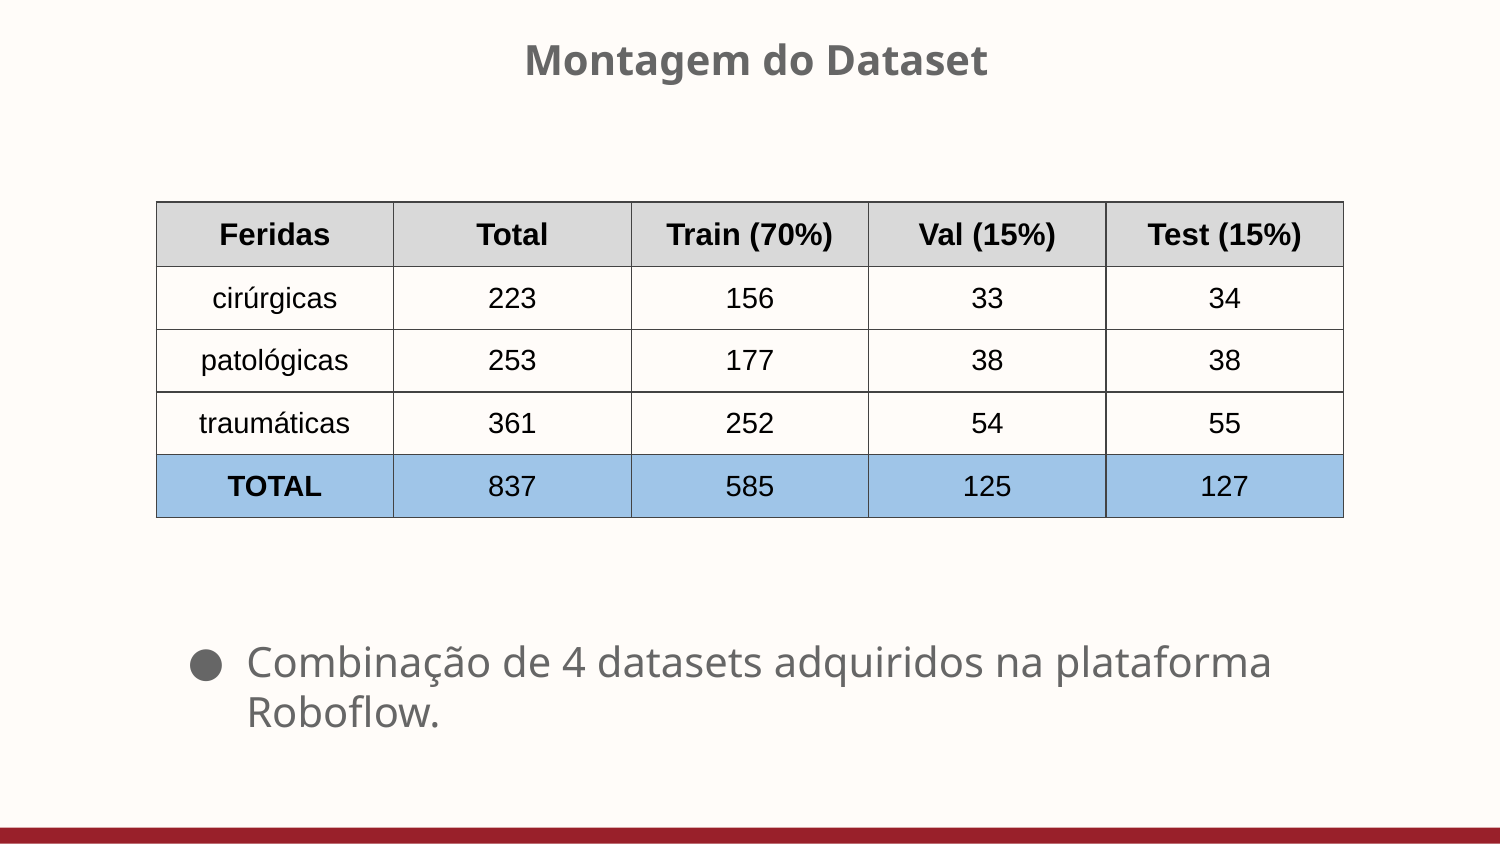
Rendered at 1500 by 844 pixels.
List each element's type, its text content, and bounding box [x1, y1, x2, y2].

table_cell 125 [869, 455, 1105, 517]
table_cell 38 [1107, 330, 1343, 391]
table_header Test (15%) [1107, 203, 1343, 266]
table_cell 34 [1107, 267, 1343, 329]
text_box Combinação de 4 datasets adquiridos na plataforma Roboflow. [156, 620, 1344, 751]
table_cell 54 [869, 393, 1105, 454]
table_cell 55 [1107, 393, 1343, 454]
table_cell 156 [632, 267, 868, 329]
table_cell 177 [632, 330, 868, 391]
table_header Feridas [157, 203, 393, 266]
table_cell 223 [394, 267, 631, 329]
table_cell cirúrgicas [157, 267, 393, 329]
table_cell 253 [394, 330, 631, 391]
table_header Train (70%) [632, 203, 868, 266]
table_cell 38 [869, 330, 1105, 391]
table_cell 837 [394, 455, 631, 517]
table_header Val (15%) [869, 203, 1105, 266]
table_cell 127 [1107, 455, 1343, 517]
table_cell TOTAL [157, 455, 393, 517]
table_cell 361 [394, 393, 631, 454]
table_cell 33 [869, 267, 1105, 329]
table_cell 585 [632, 455, 868, 517]
title Montagem do Dataset [468, 16, 1044, 111]
table_cell 252 [632, 393, 868, 454]
table_header Total [394, 203, 631, 266]
table_cell patológicas [157, 330, 393, 391]
table_cell traumáticas [157, 393, 393, 454]
